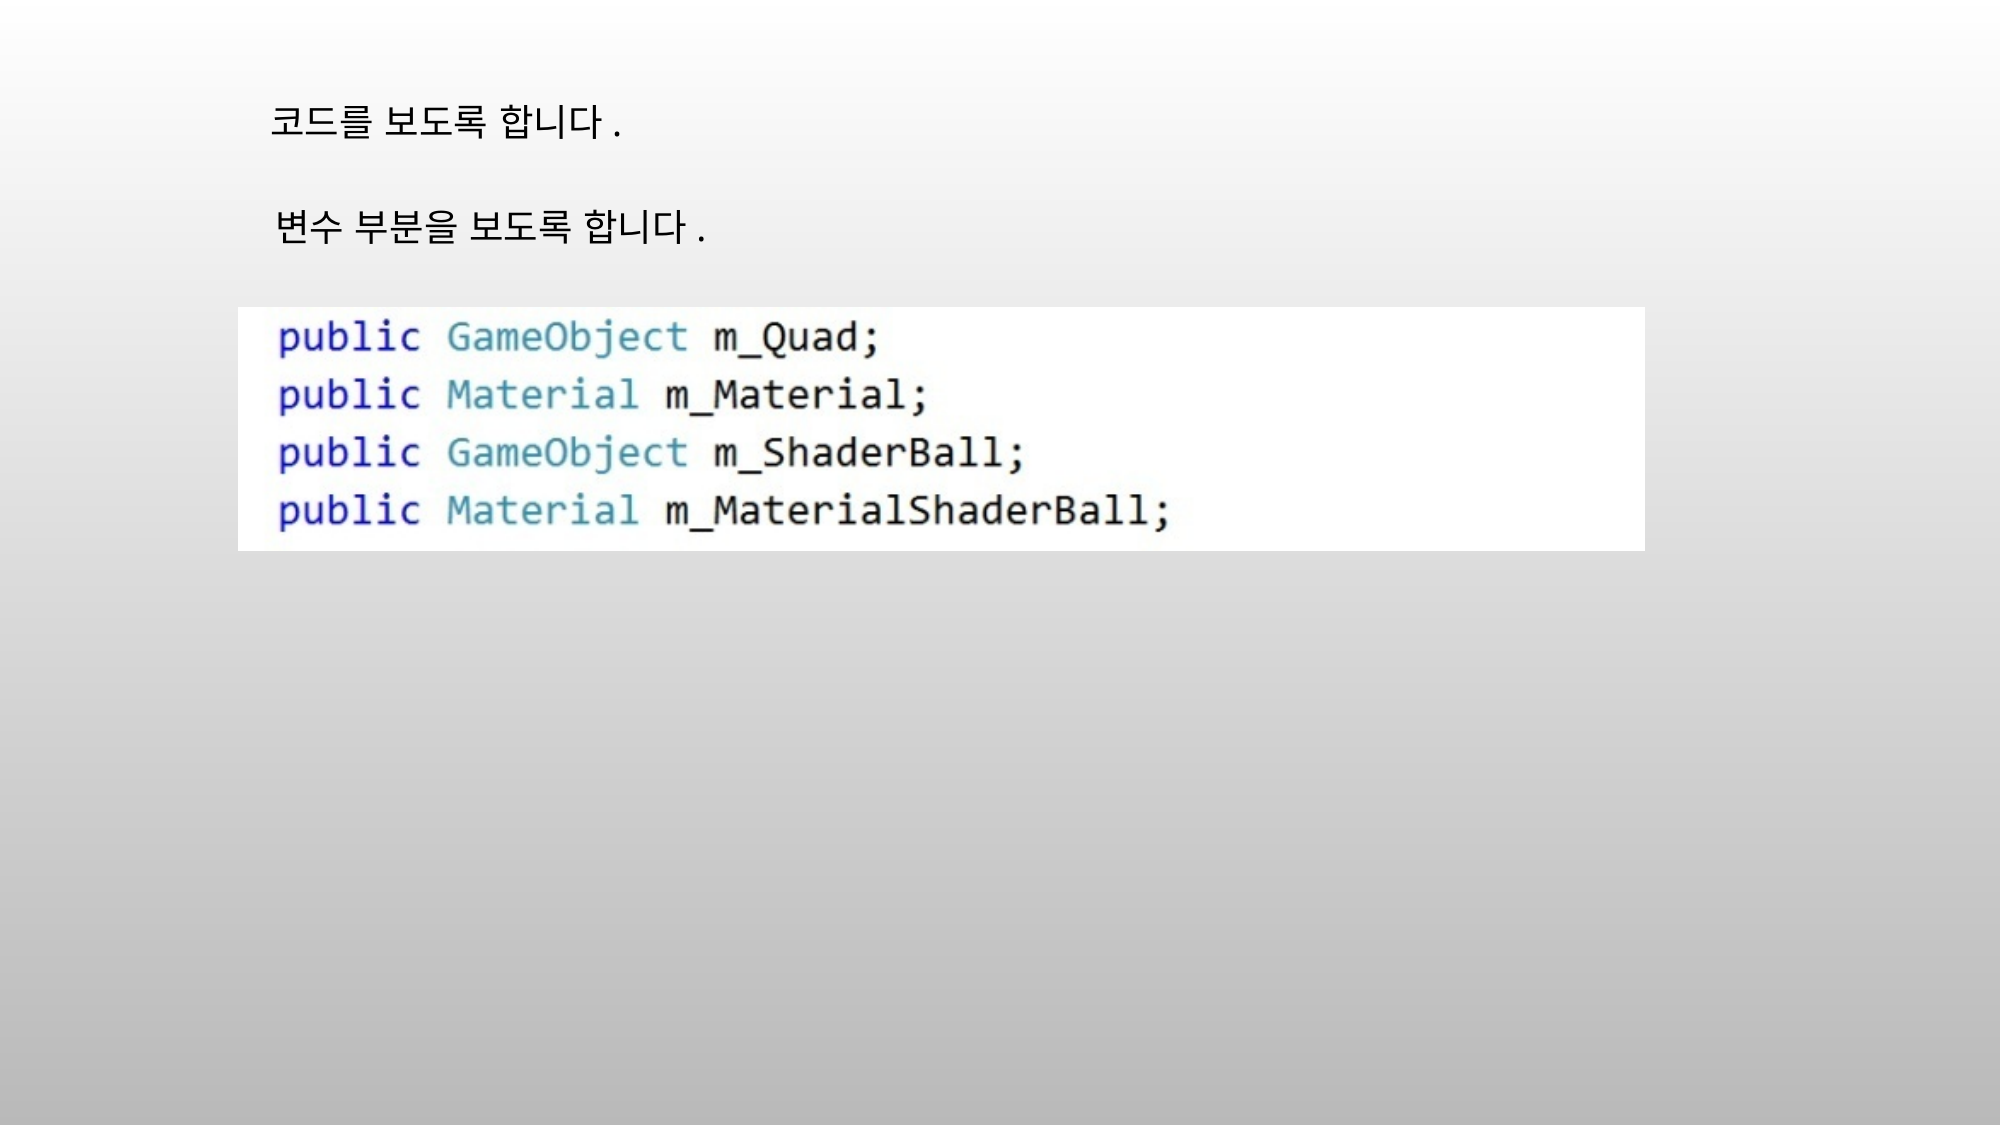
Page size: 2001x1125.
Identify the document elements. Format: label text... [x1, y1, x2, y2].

picture [237, 306, 1645, 552]
text_box 코드를 보도록 합니다. [255, 88, 627, 152]
text_box 변수 부분을 보도록 합니다. [260, 193, 712, 257]
